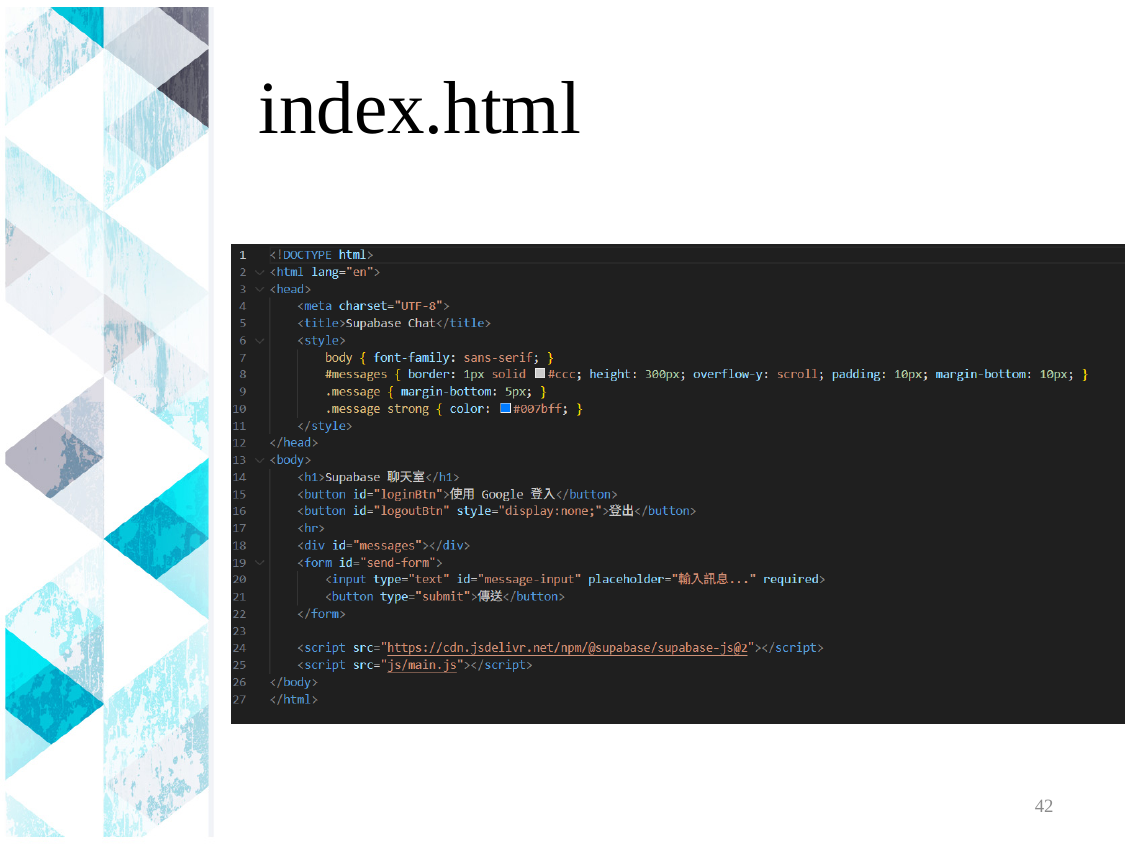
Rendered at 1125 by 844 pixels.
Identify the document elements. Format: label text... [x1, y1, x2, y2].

title index.html [243, 33, 1069, 175]
slide_number 42 [806, 782, 1069, 827]
picture [0, 0, 1125, 844]
